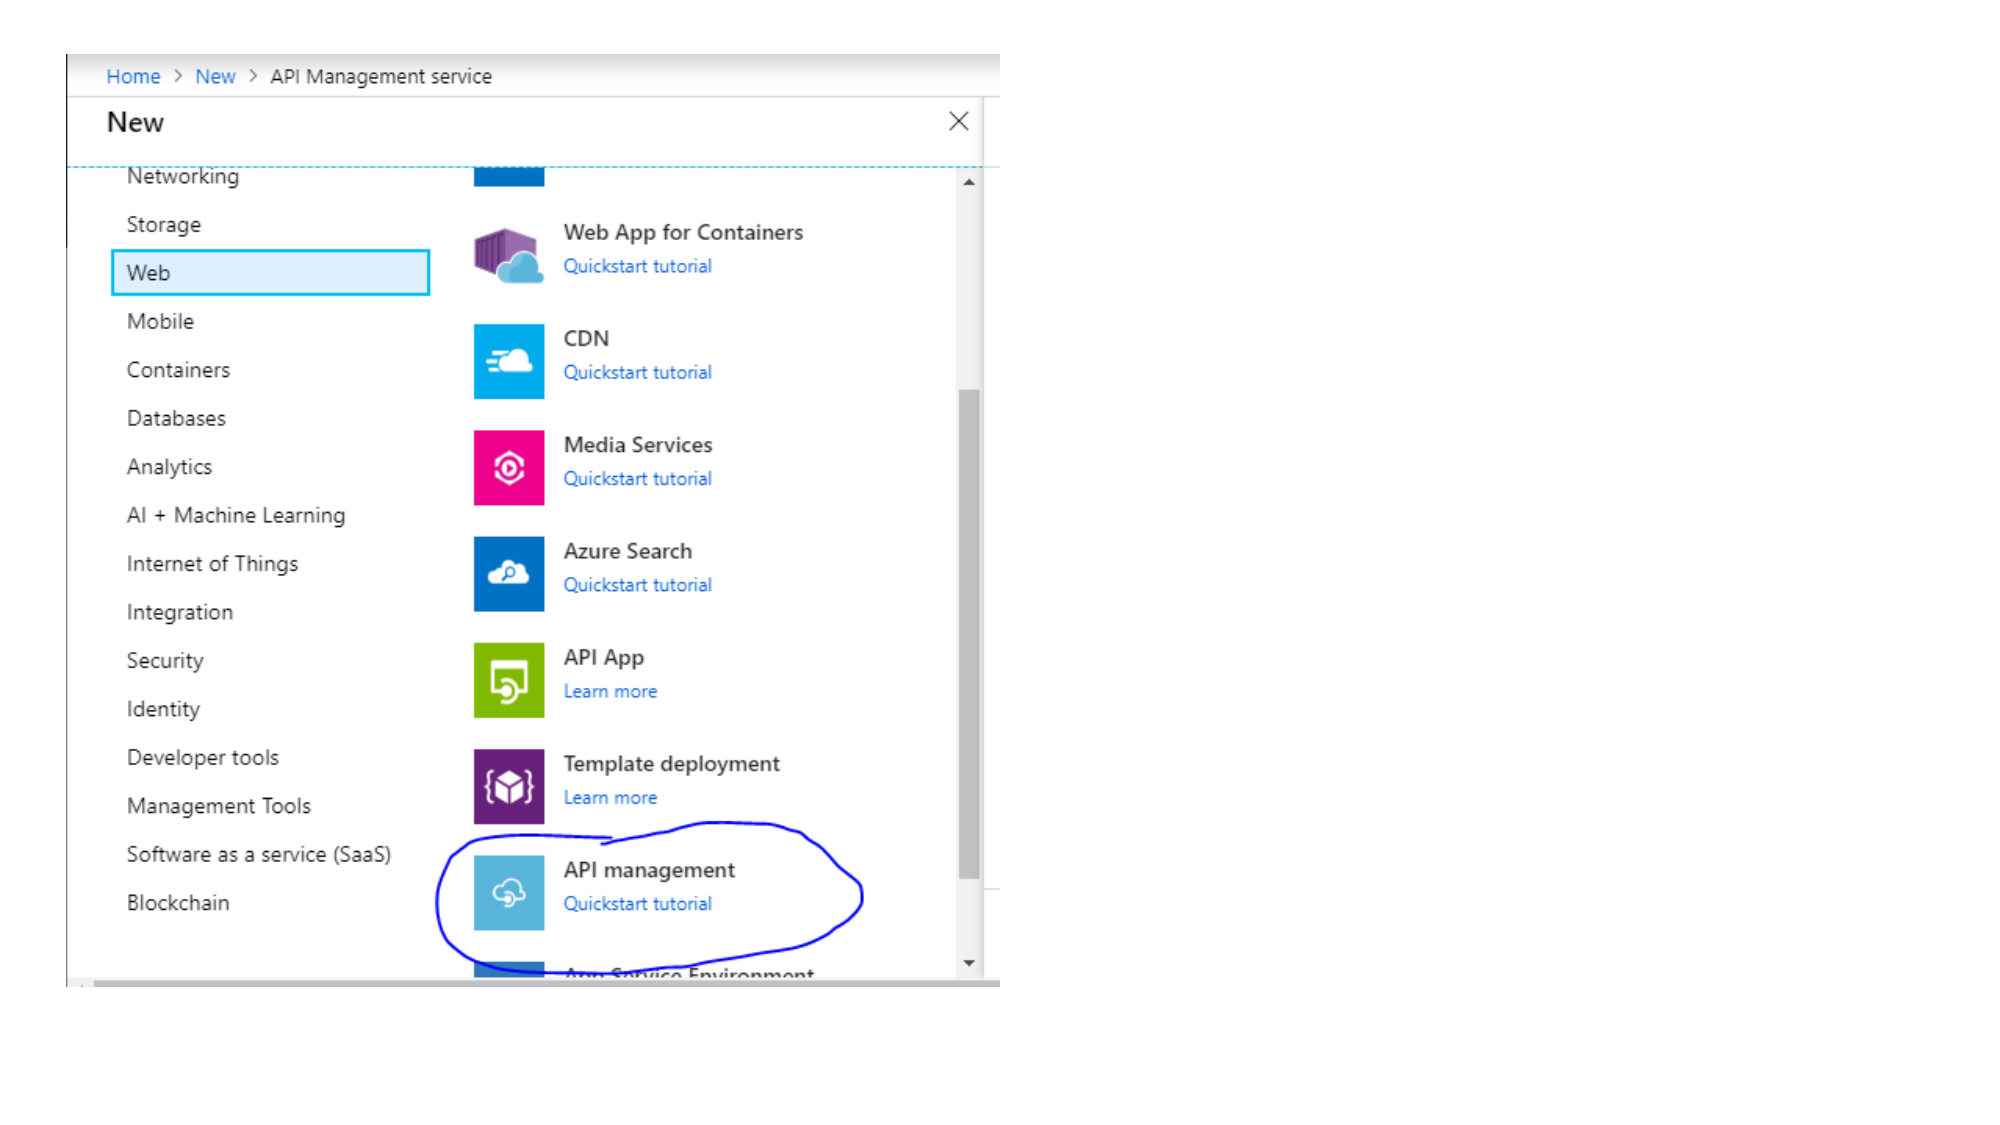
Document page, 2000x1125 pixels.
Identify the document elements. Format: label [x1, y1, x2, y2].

picture [66, 53, 1000, 988]
